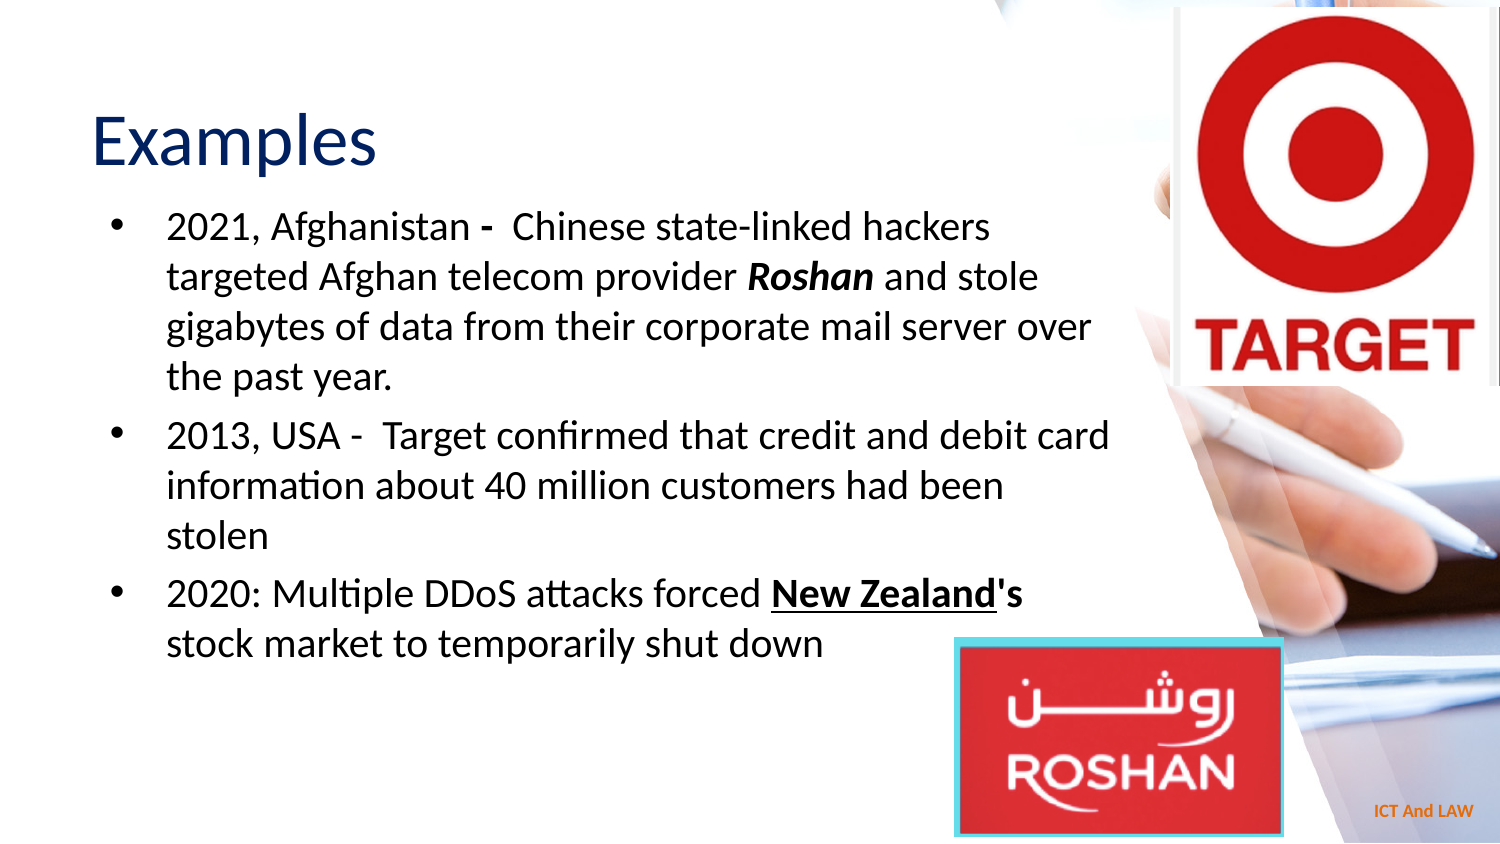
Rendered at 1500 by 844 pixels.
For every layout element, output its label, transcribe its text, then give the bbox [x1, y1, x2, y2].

picture [0, 0, 1500, 844]
text_box ICT And LAW [1359, 782, 1500, 837]
text_box 2021, Afghanistan - Chinese state-linked hackers targeted Afghan telecom provider Roshan and stole gigabytes of data from their corporate mail server over the past year. 2013, USA - Target confirmed that credit and debit card information about 40 million customers had been stolen 2020: Multiple DDoS attacks forced New Zealand's stock market to temporarily shut down [94, 191, 1126, 768]
title Examples [75, 76, 1107, 196]
